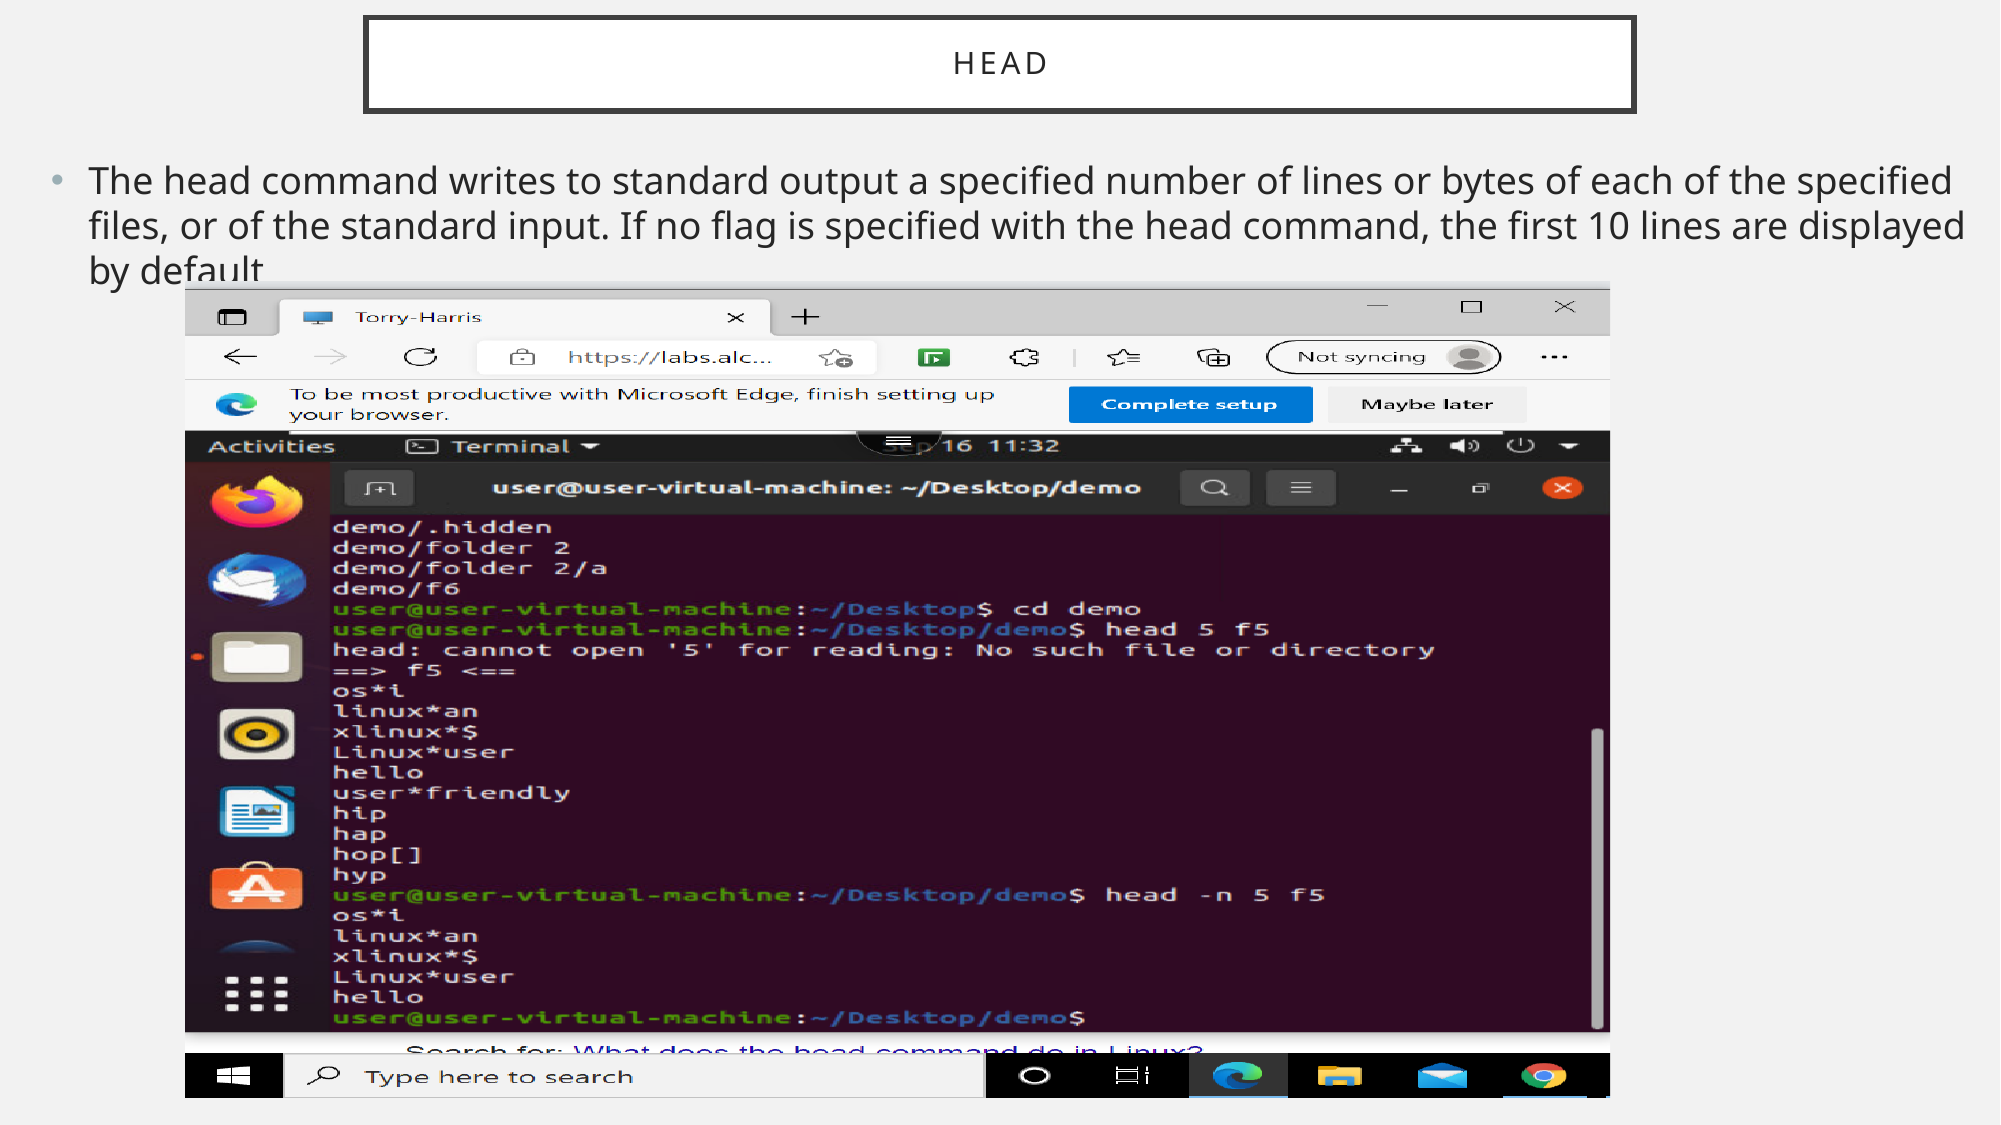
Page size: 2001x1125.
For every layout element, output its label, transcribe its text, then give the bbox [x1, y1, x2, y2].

title head [363, 15, 1637, 114]
list The head command writes to standard output a specified number of lines or bytes of each of the specified files, or of the standard input. If no flag is specified with the head command, the first 10 lines are displayed by default [35, 149, 1984, 1118]
picture [185, 281, 1611, 1102]
